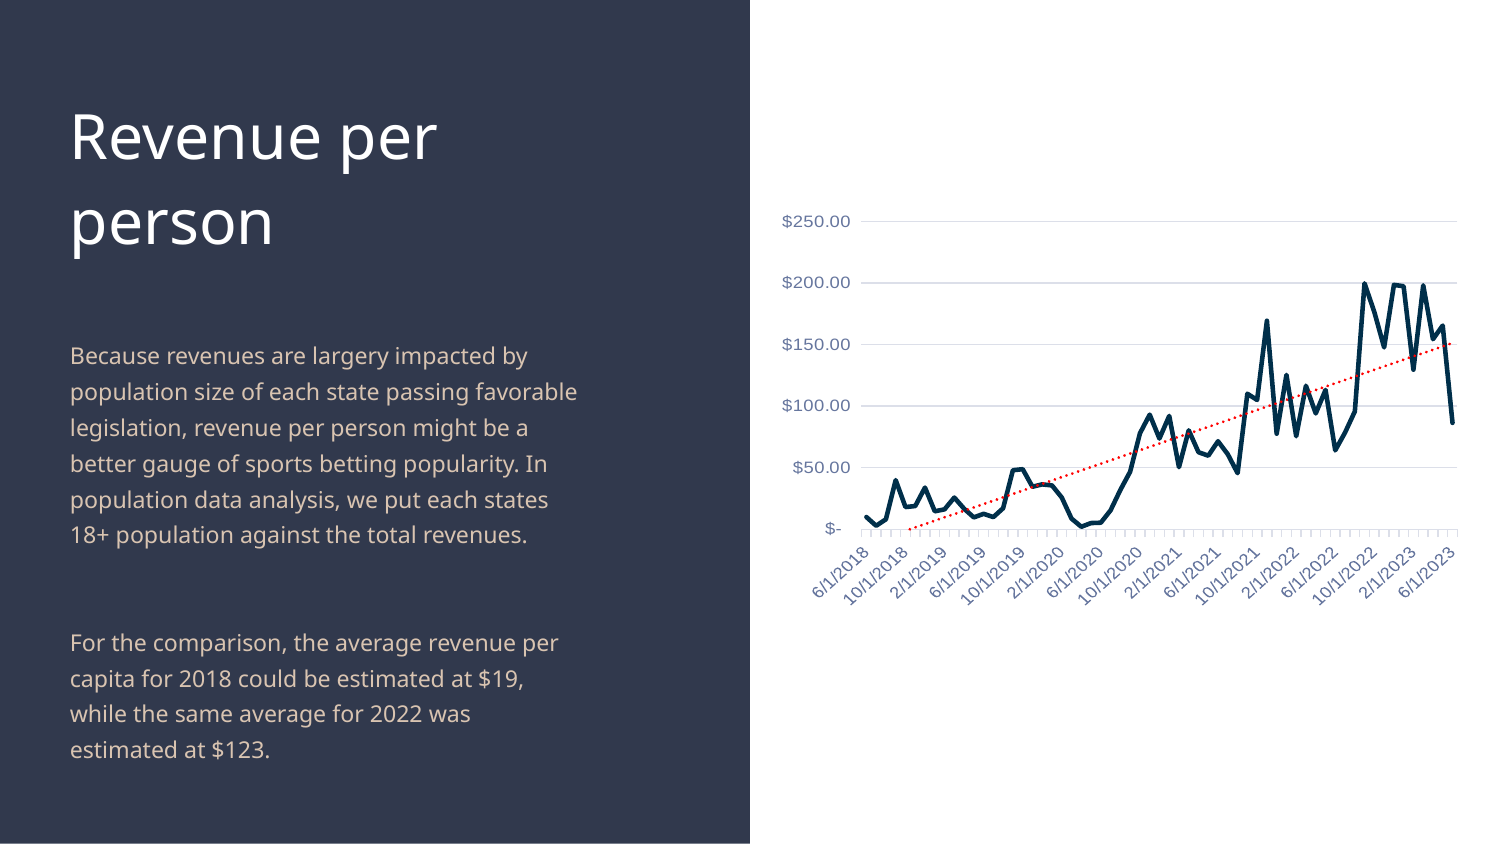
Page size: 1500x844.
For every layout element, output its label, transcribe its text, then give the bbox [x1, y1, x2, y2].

chart [777, 211, 1461, 610]
title Revenue per person [55, 77, 625, 279]
subtitle Because revenues are largery impacted by population size of each state passing favorable legislation, revenue per person might be a better gauge of sports betting popularity. In population data analysis, we put each states 18+ population against the total revenues. For the comparison, the average revenue per capita for 2018 could be estimated at $19, while the same average for 2022 was estimated at $123. [55, 320, 597, 786]
